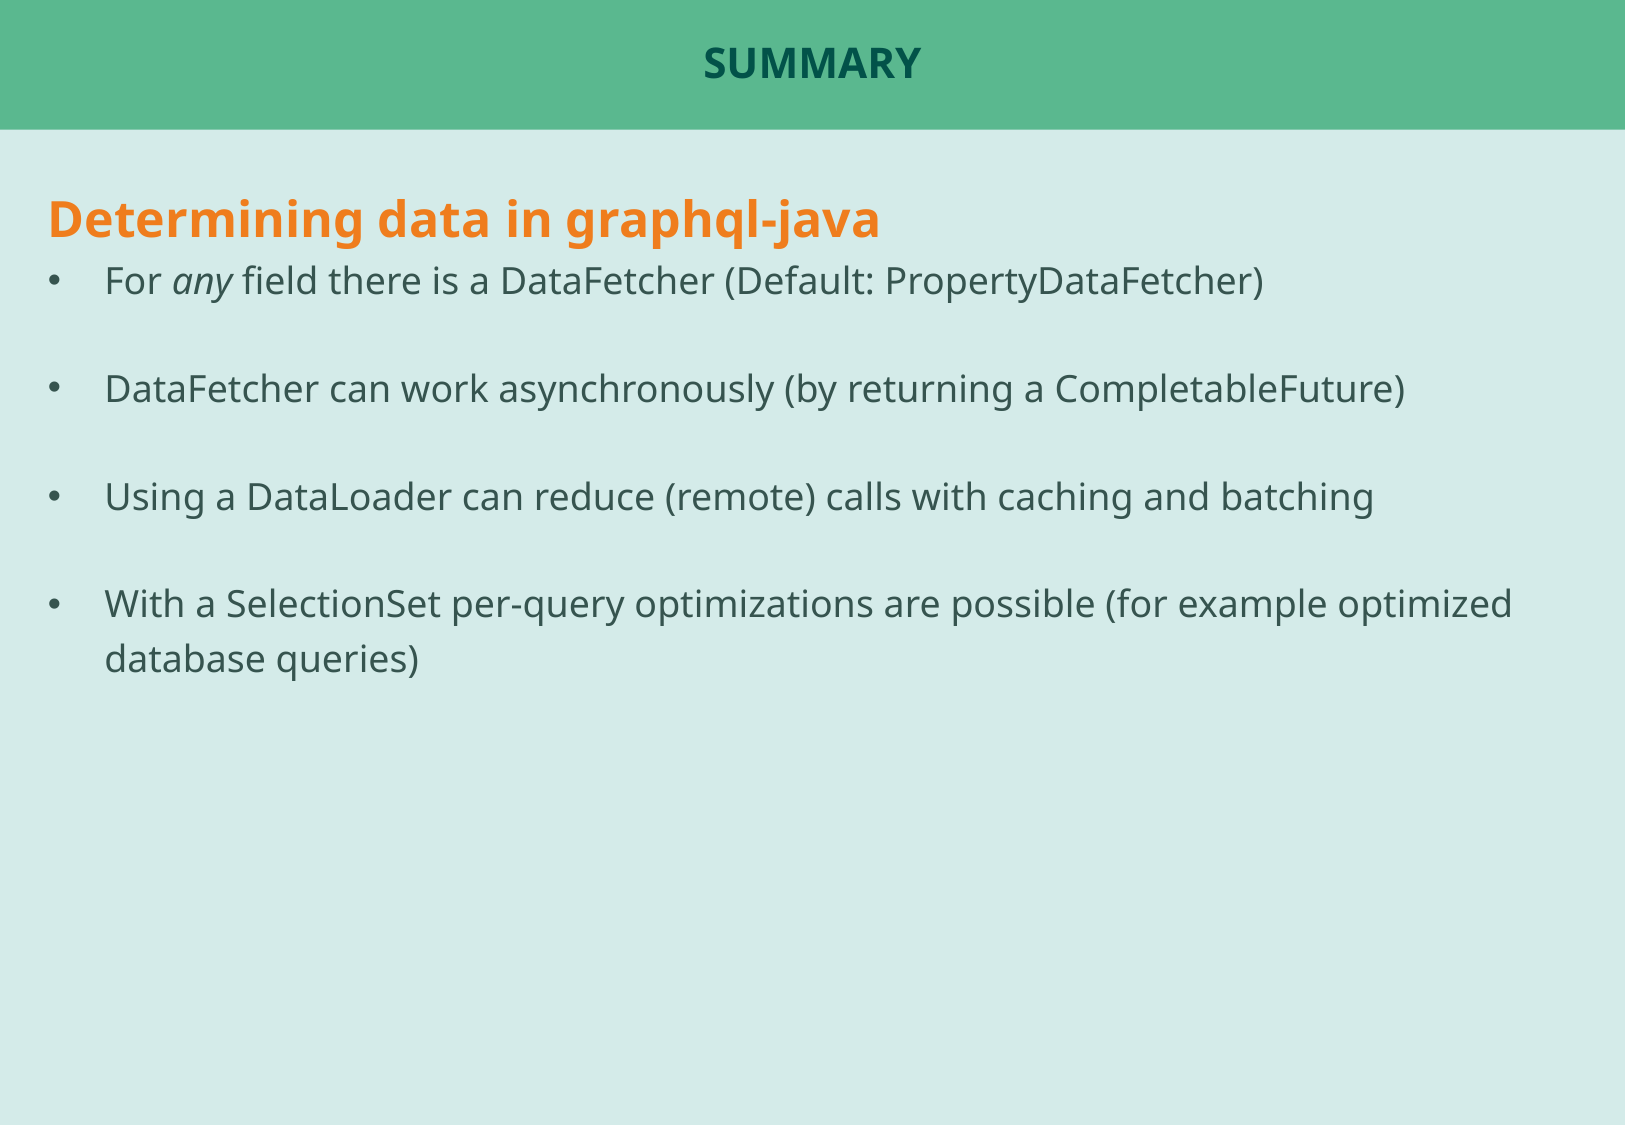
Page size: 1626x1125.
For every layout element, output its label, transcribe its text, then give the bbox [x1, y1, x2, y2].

text_box Determining data in graphql-java For any field there is a DataFetcher (Default: PropertyDataFetcher) DataFetcher can work asynchronously (by returning a CompletableFuture) Using a DataLoader can reduce (remote) calls with caching and batching With a SelectionSet per-query optimizations are possible (for example optimized database queries) [33, 168, 1557, 687]
title Summary [0, 0, 1625, 130]
